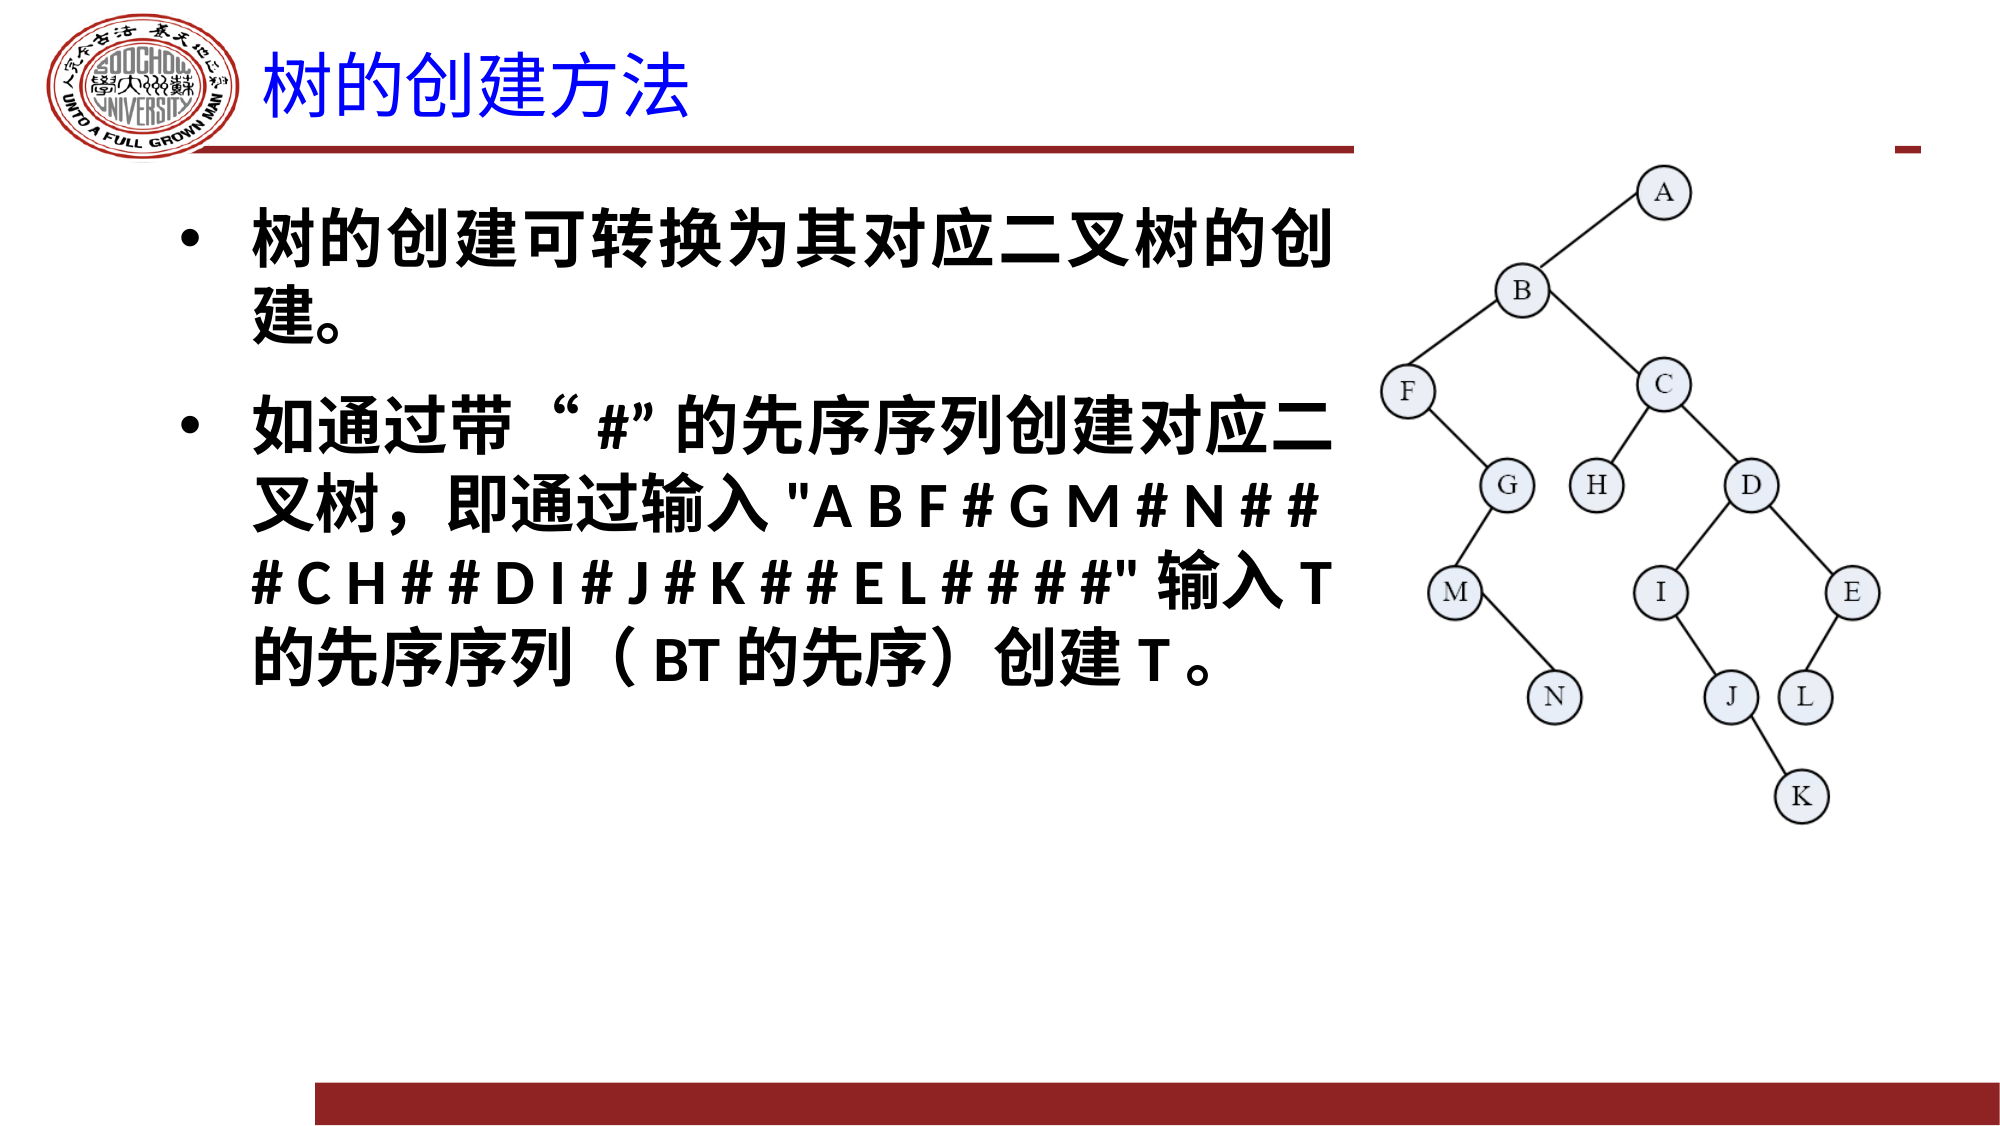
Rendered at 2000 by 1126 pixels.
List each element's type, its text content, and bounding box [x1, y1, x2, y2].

title 树的创建方法 [242, 30, 1921, 138]
picture [1353, 135, 1895, 845]
picture [40, 9, 246, 163]
list 树的创建可转换为其对应二叉树的创建。 如通过带“#”的先序序列创建对应二叉树，即通过输入"A B F # G M # N # # # C H # # D I # J # K # # E L # # # #"输入T的先序序列（BT的先序）创建T。 [159, 188, 1355, 987]
